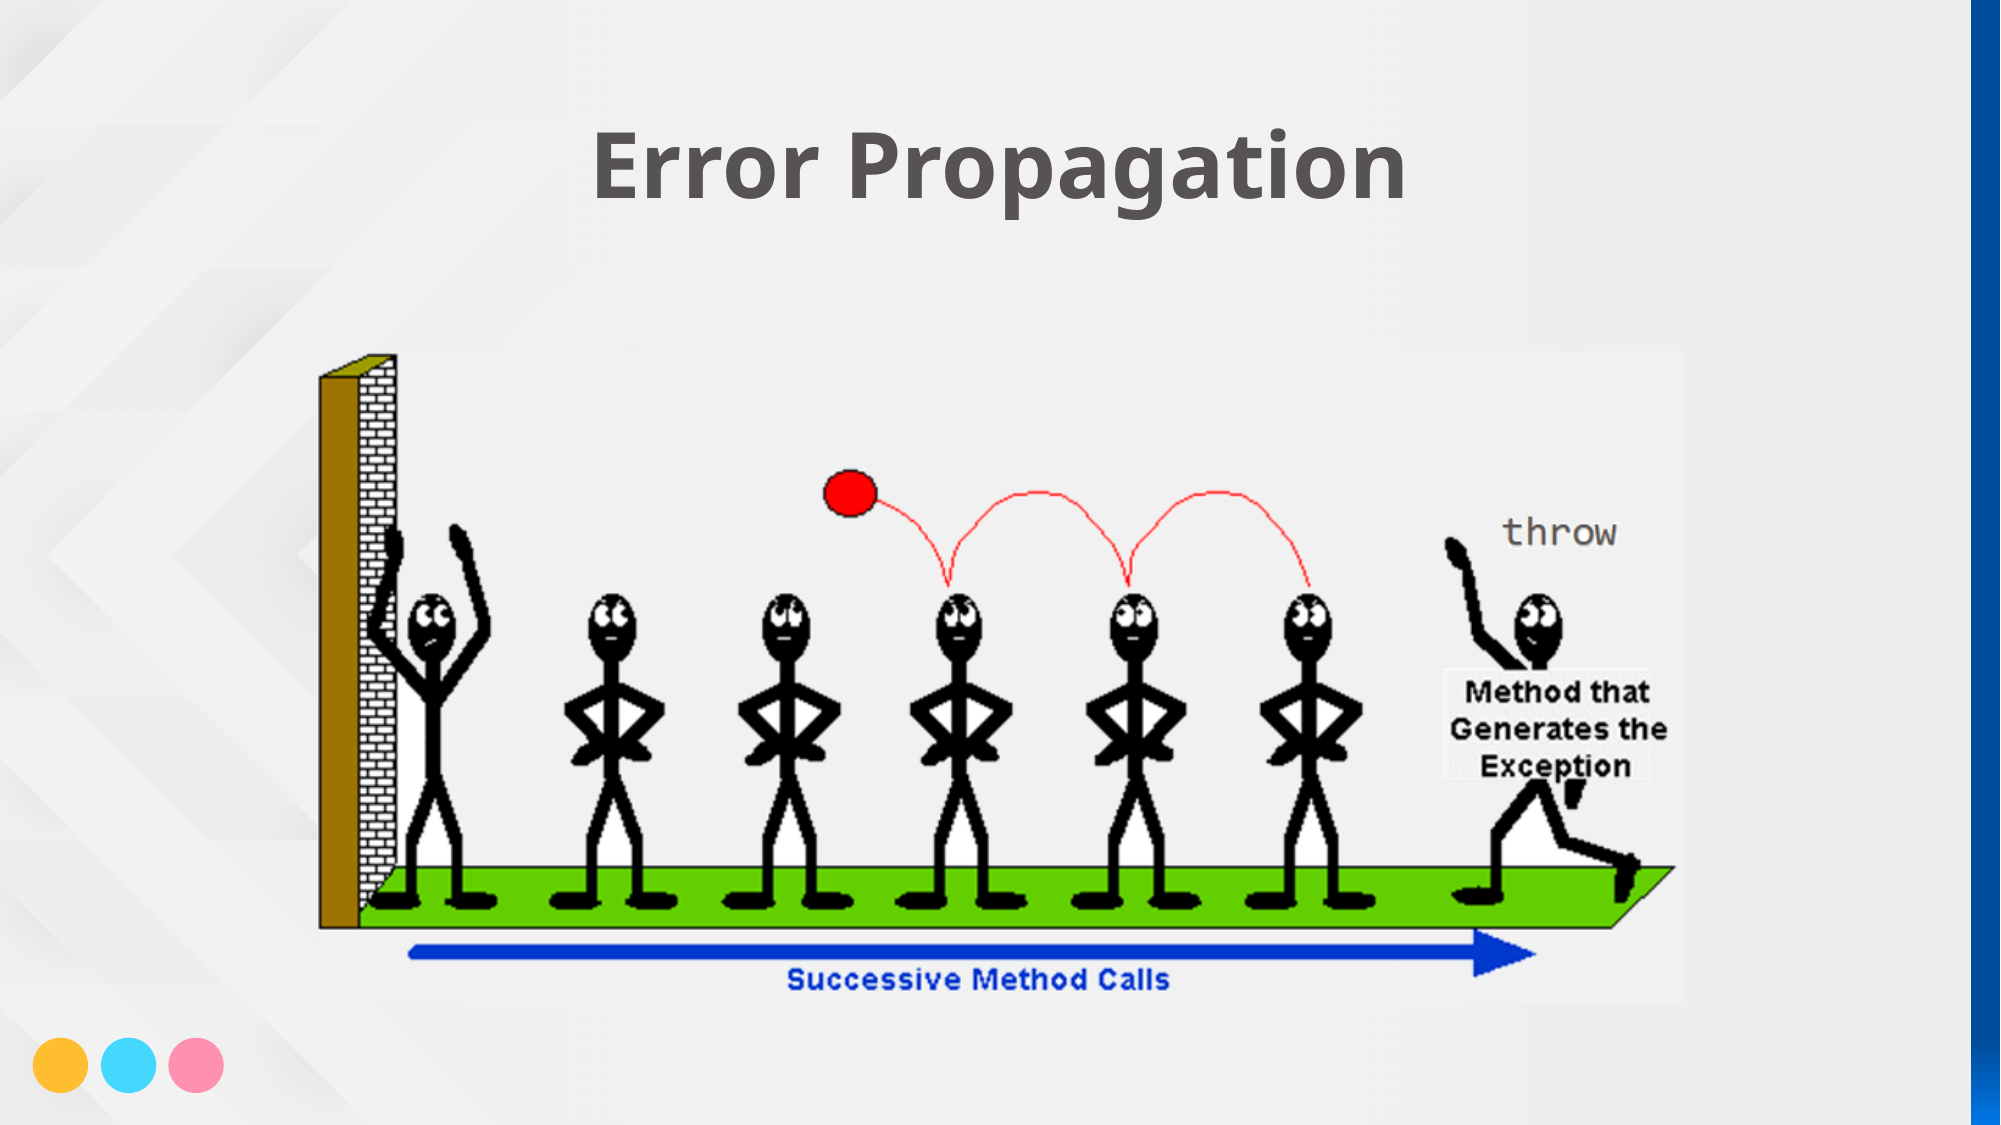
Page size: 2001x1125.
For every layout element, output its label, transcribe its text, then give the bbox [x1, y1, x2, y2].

title Error Propagation [137, 59, 1863, 278]
picture [317, 351, 1683, 1005]
